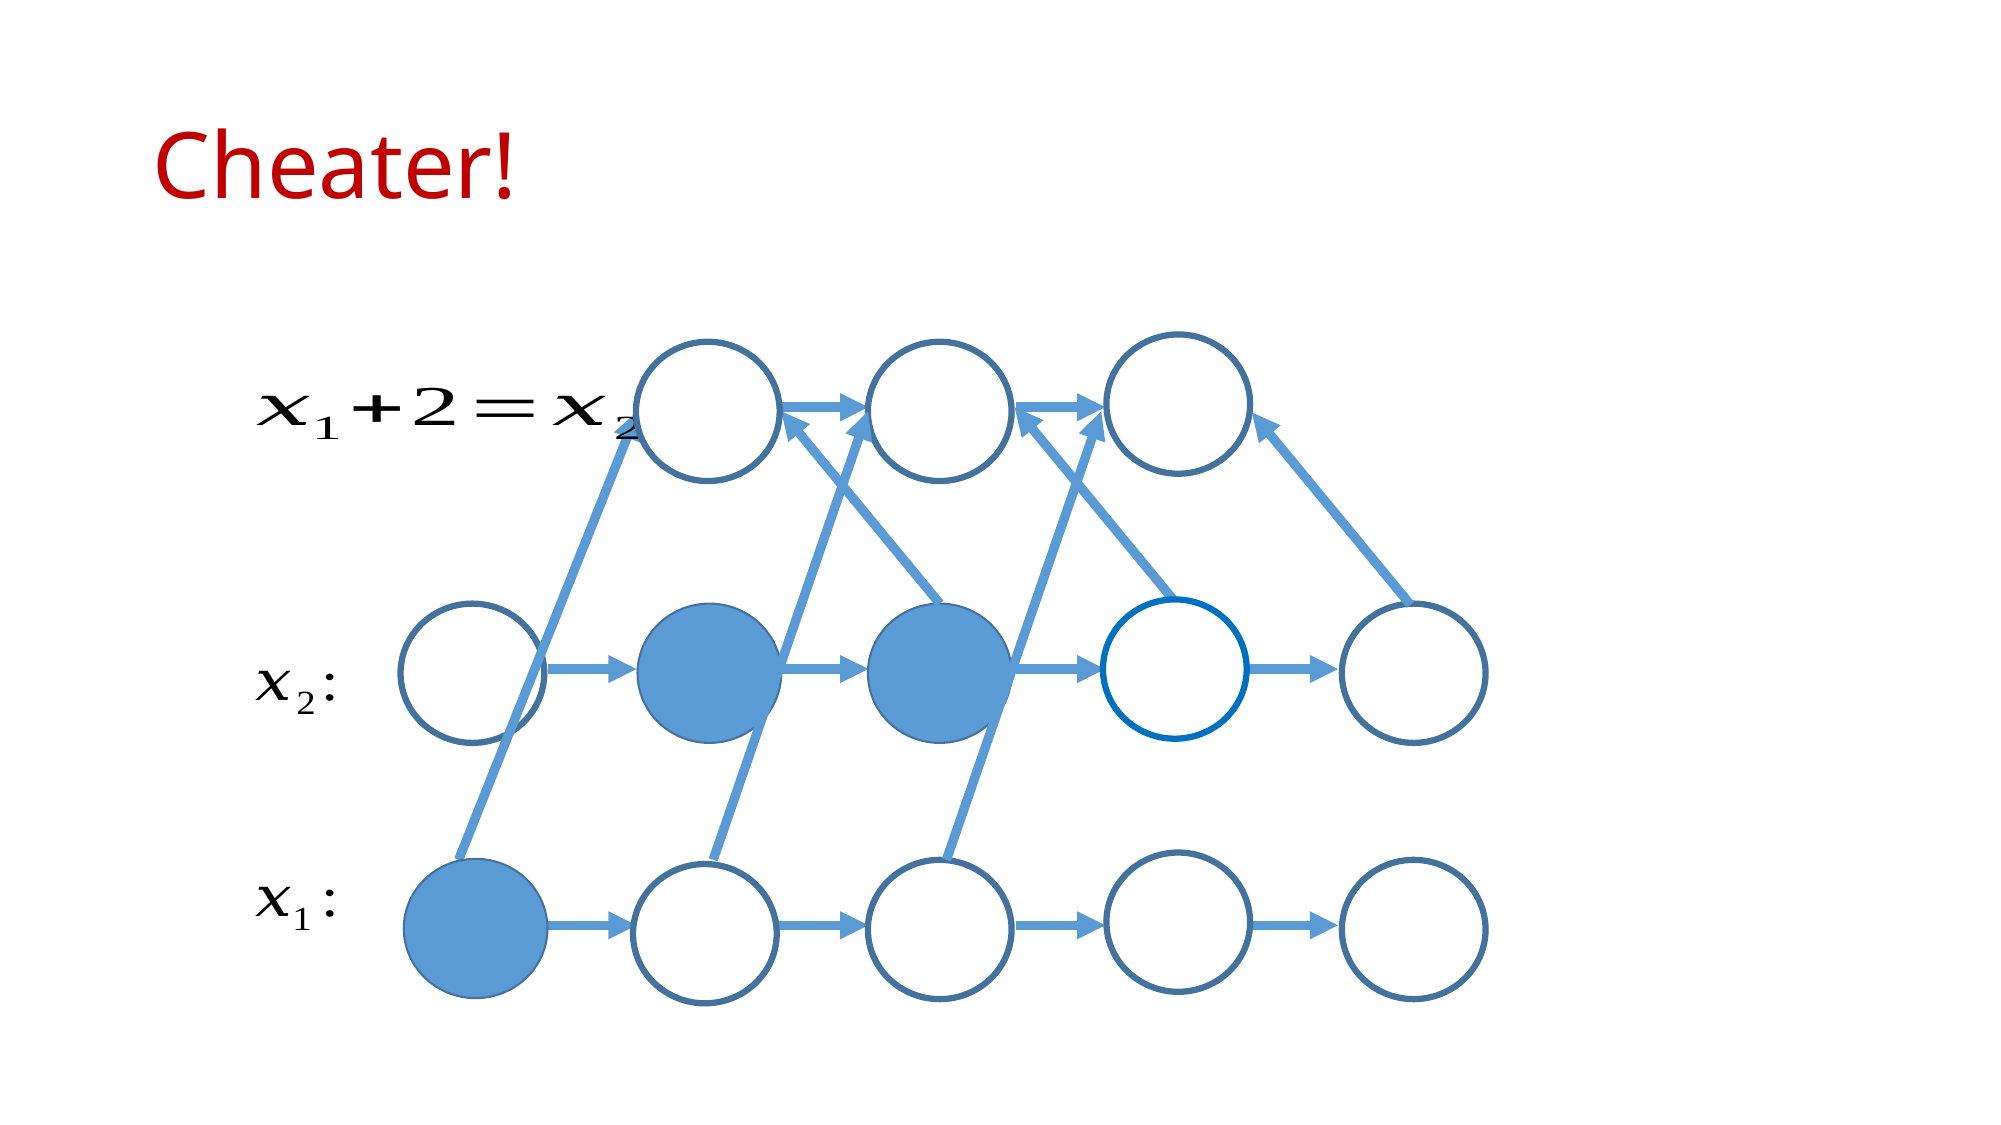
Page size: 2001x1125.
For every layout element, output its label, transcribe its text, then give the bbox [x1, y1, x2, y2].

text_box [634, 340, 781, 483]
text_box [1340, 602, 1487, 744]
text_box [1105, 851, 1252, 993]
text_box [781, 411, 940, 604]
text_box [1014, 407, 1174, 600]
title Cheater! [137, 59, 1863, 278]
text_box [1340, 858, 1487, 1001]
text_box [1105, 333, 1252, 475]
text_box [631, 863, 778, 1005]
text_box [868, 602, 946, 744]
text_box [1102, 598, 1248, 740]
text_box [402, 859, 549, 1000]
text_box [866, 858, 1013, 1001]
text_box [638, 602, 713, 744]
text_box [399, 603, 458, 743]
text_box [866, 340, 1013, 483]
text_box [1251, 412, 1411, 605]
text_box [713, 411, 868, 860]
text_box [458, 411, 638, 860]
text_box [946, 411, 1102, 860]
